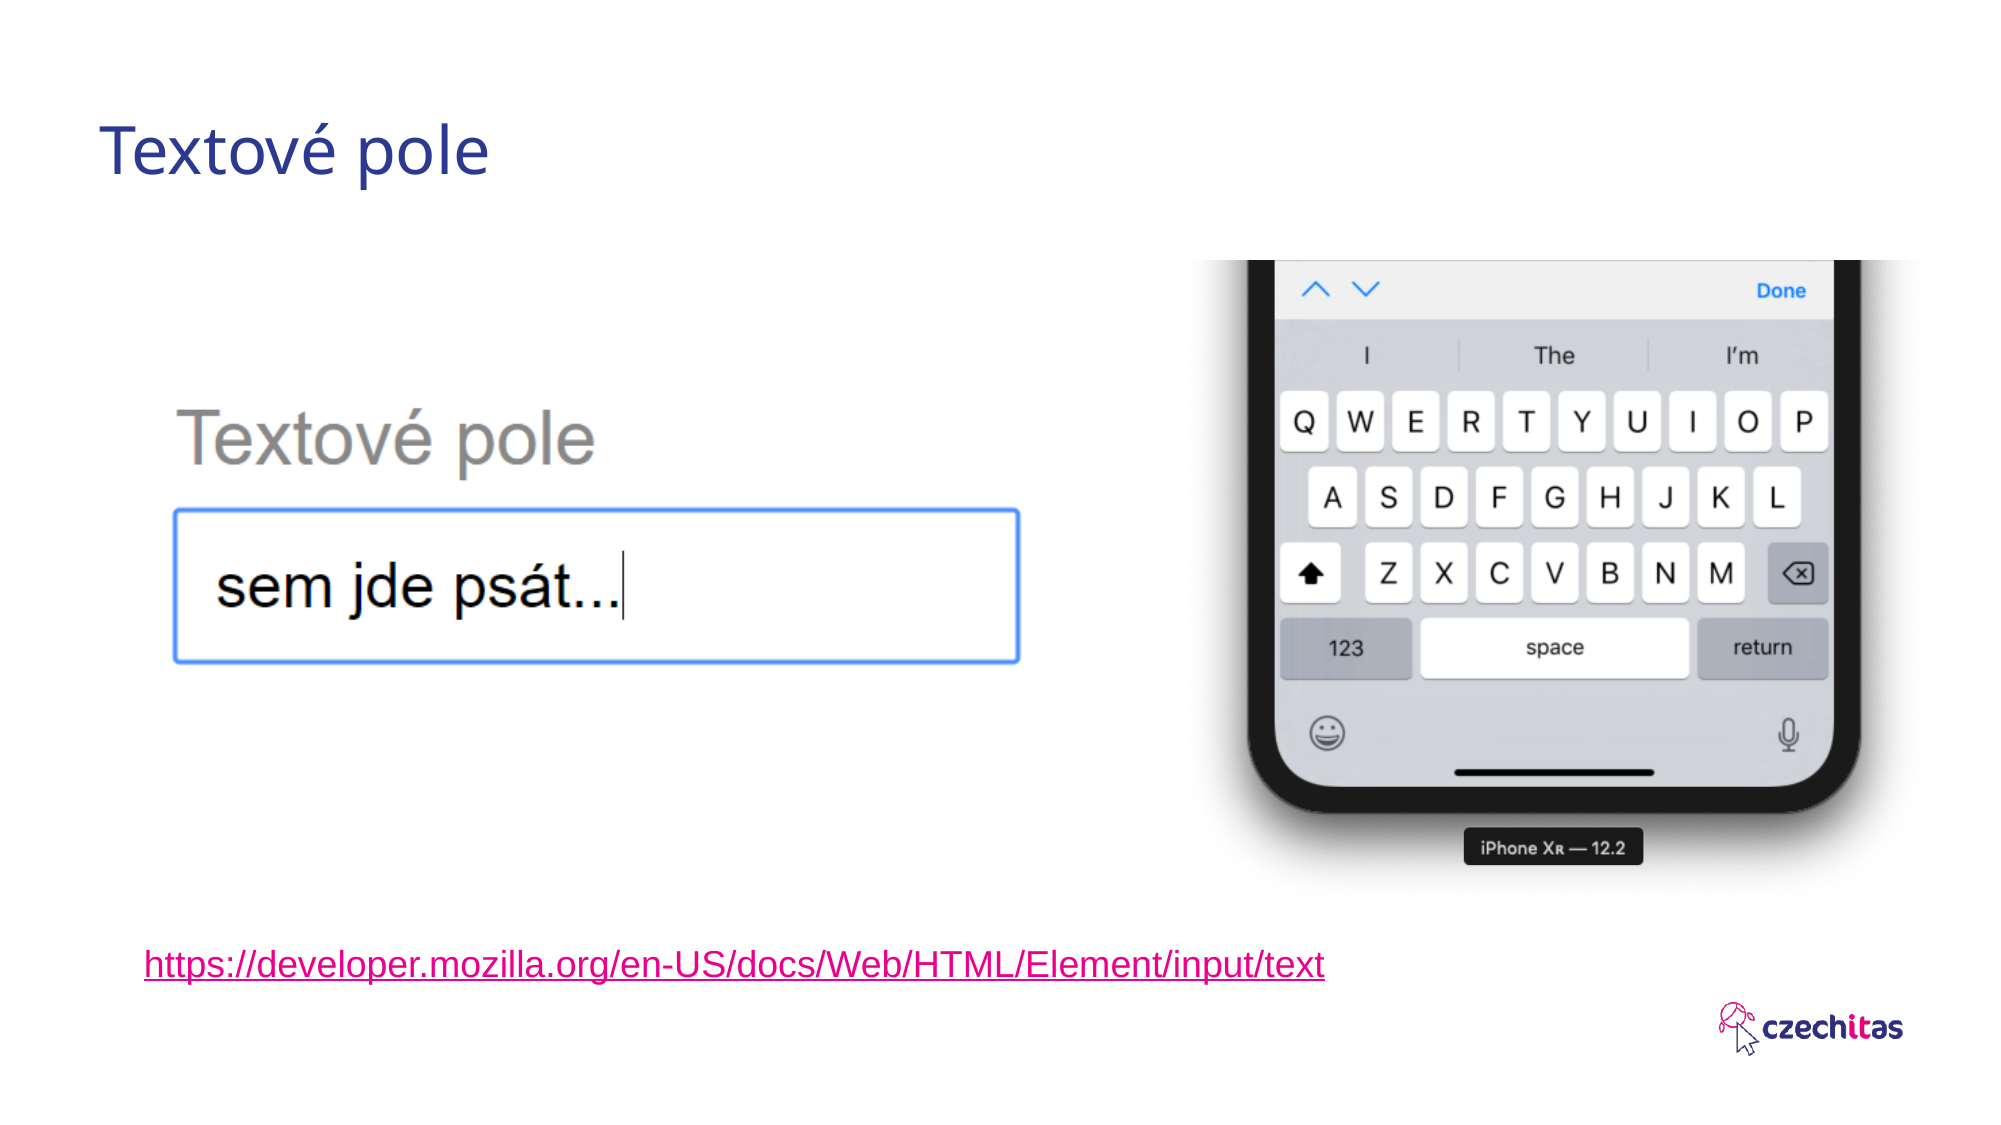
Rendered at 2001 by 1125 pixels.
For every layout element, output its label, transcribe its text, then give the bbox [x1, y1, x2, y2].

text_box https://developer.mozilla.org/en-US/docs/Web/HTML/Element/input/text [128, 924, 1929, 1020]
picture [0, 0, 2001, 1125]
title Textové pole [99, 95, 1902, 195]
